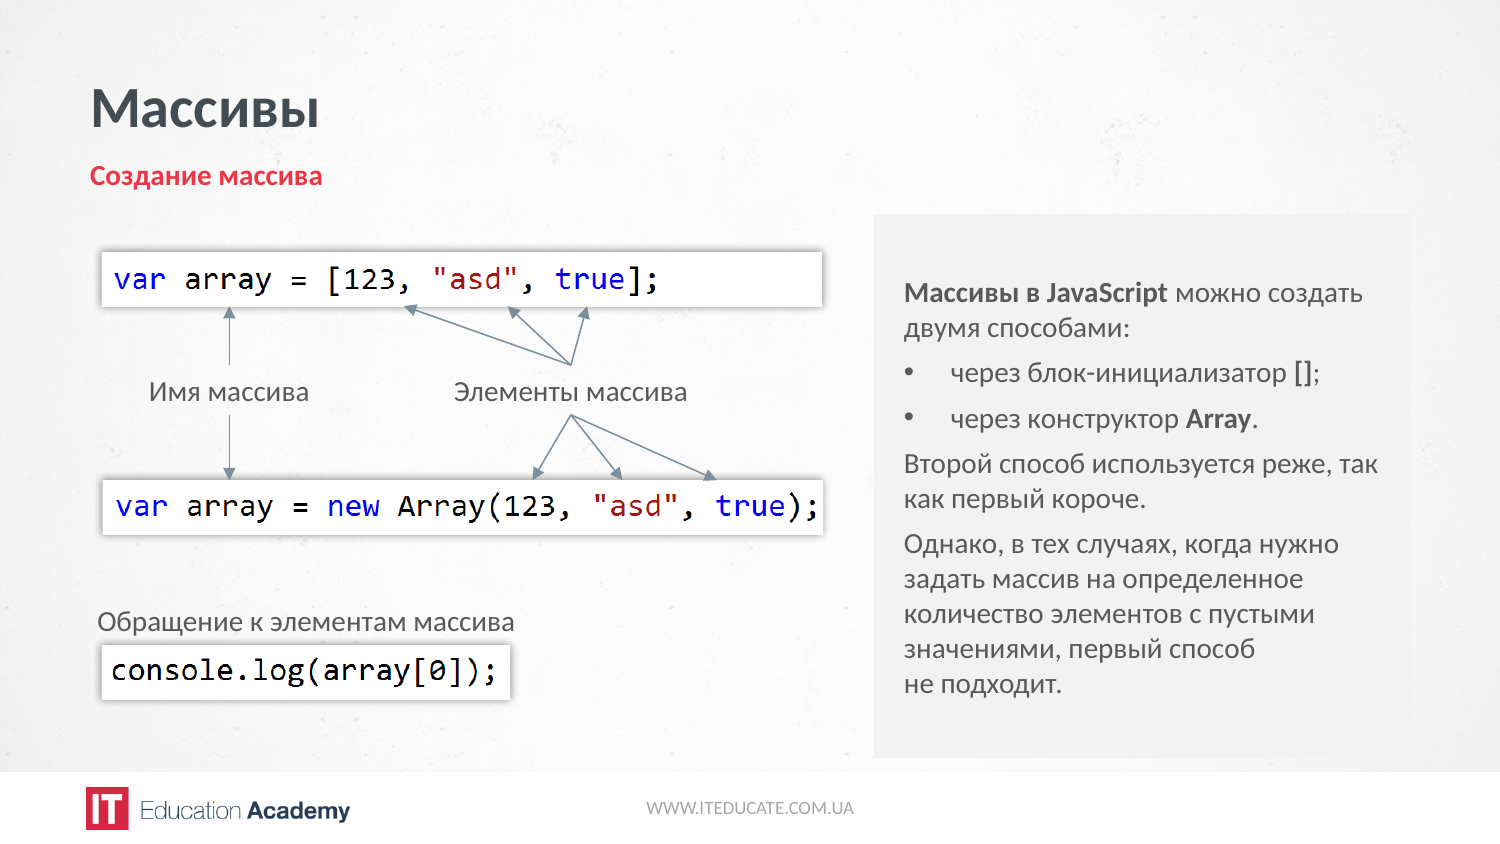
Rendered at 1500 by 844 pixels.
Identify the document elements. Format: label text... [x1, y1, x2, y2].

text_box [507, 305, 569, 366]
footer WWW.ITEDUCATE.COM.UA [512, 784, 988, 830]
picture [85, 787, 350, 830]
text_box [403, 305, 506, 366]
text_box Элементы массива [436, 365, 706, 415]
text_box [570, 415, 718, 481]
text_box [570, 305, 588, 366]
picture [0, 0, 1500, 772]
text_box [532, 415, 567, 481]
text_box Массивы в JavaScript можно создать двумя способами: через блок-инициализатор []; через конструктор Array. Второй способ используется реже, так как первый короче. Однако, в тех случаях, когда нужно задать массив на определенное количество элементов с пустыми значениями, первый способ не подходит. [874, 214, 1412, 759]
list Создание массива [74, 148, 1442, 210]
title Массивы [74, 34, 1426, 148]
text_box Обращение к элементам массива [82, 594, 537, 645]
text_box Имя массива [125, 365, 333, 415]
